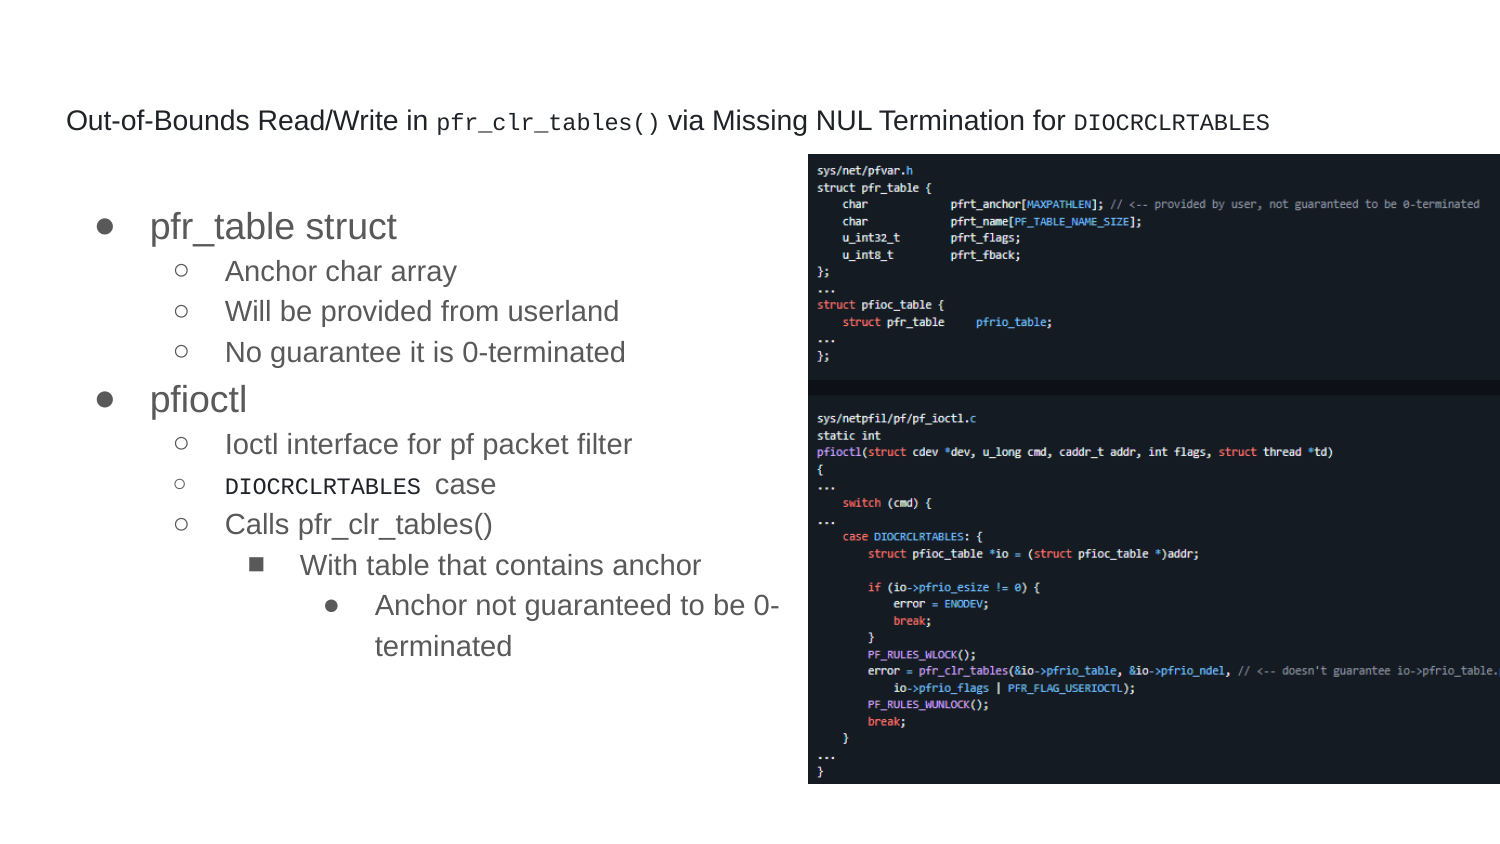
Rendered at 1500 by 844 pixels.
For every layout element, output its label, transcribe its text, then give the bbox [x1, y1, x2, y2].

title Out-of-Bounds Read/Write in pfr_clr_tables() via Missing NUL Termination for DIOCRCLRTABLES [51, 72, 1449, 167]
list pfr_table struct Anchor char array Will be provided from userland No guarantee it is 0-terminated pfioctl Ioctl interface for pf packet filter DIOCRCLRTABLES case Calls pfr_clr_tables() With table that contains anchor Anchor not guaranteed to be 0-terminated [59, 180, 802, 741]
picture [808, 154, 1500, 785]
